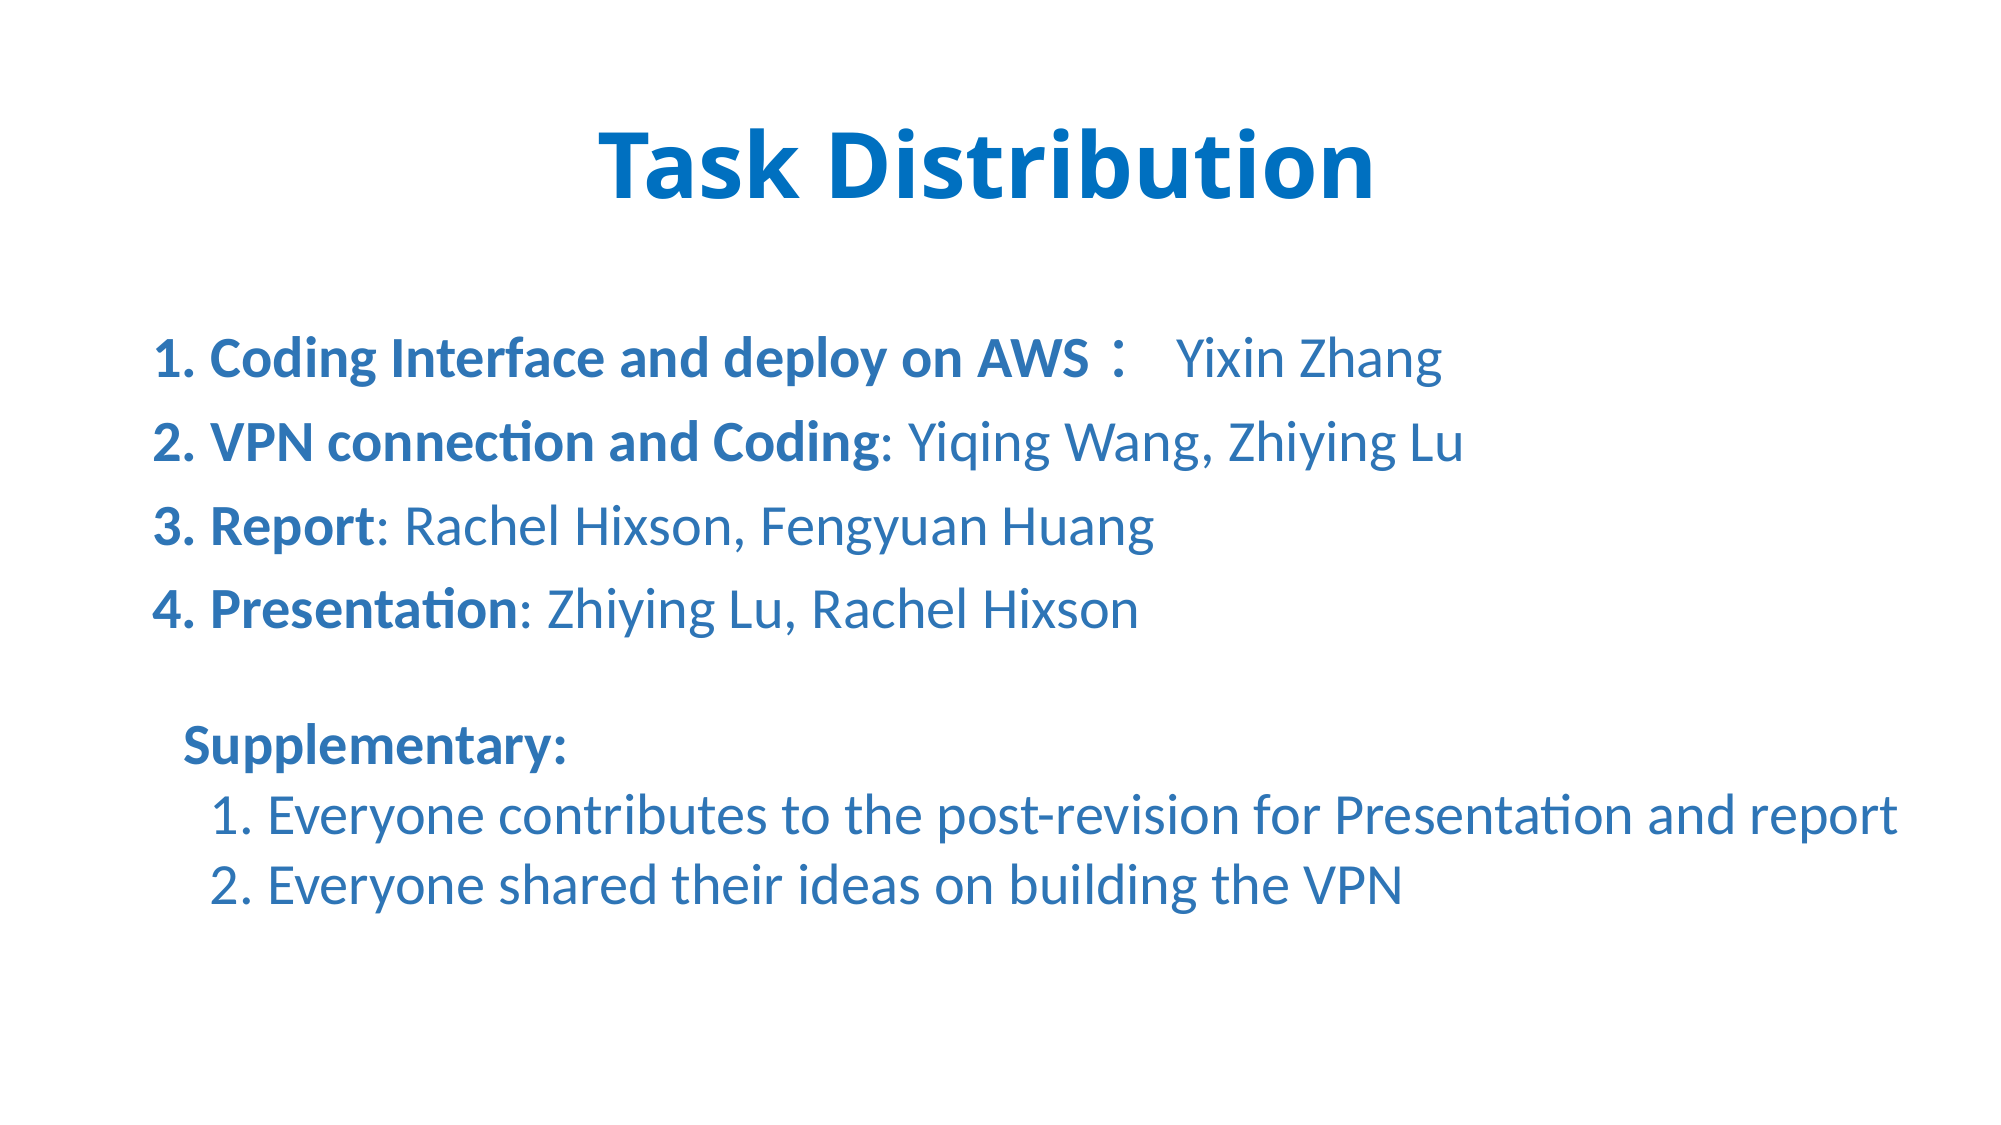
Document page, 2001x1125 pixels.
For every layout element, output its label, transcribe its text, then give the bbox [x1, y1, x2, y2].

text_box Supplementary: 1. Everyone contributes to the post-revision for Presentation and report 2. Everyone shared their ideas on building the VPN [168, 698, 1915, 969]
list 1. Coding Interface and deploy on AWS：Yixin Zhang 2. VPN connection and Coding: Yiqing Wang, Zhiying Lu 3. Report: Rachel Hixson, Fengyuan Huang 4. Presentation: Zhiying Lu, Rachel Hixson [137, 319, 1738, 738]
title Task Distribution [137, 59, 1863, 278]
